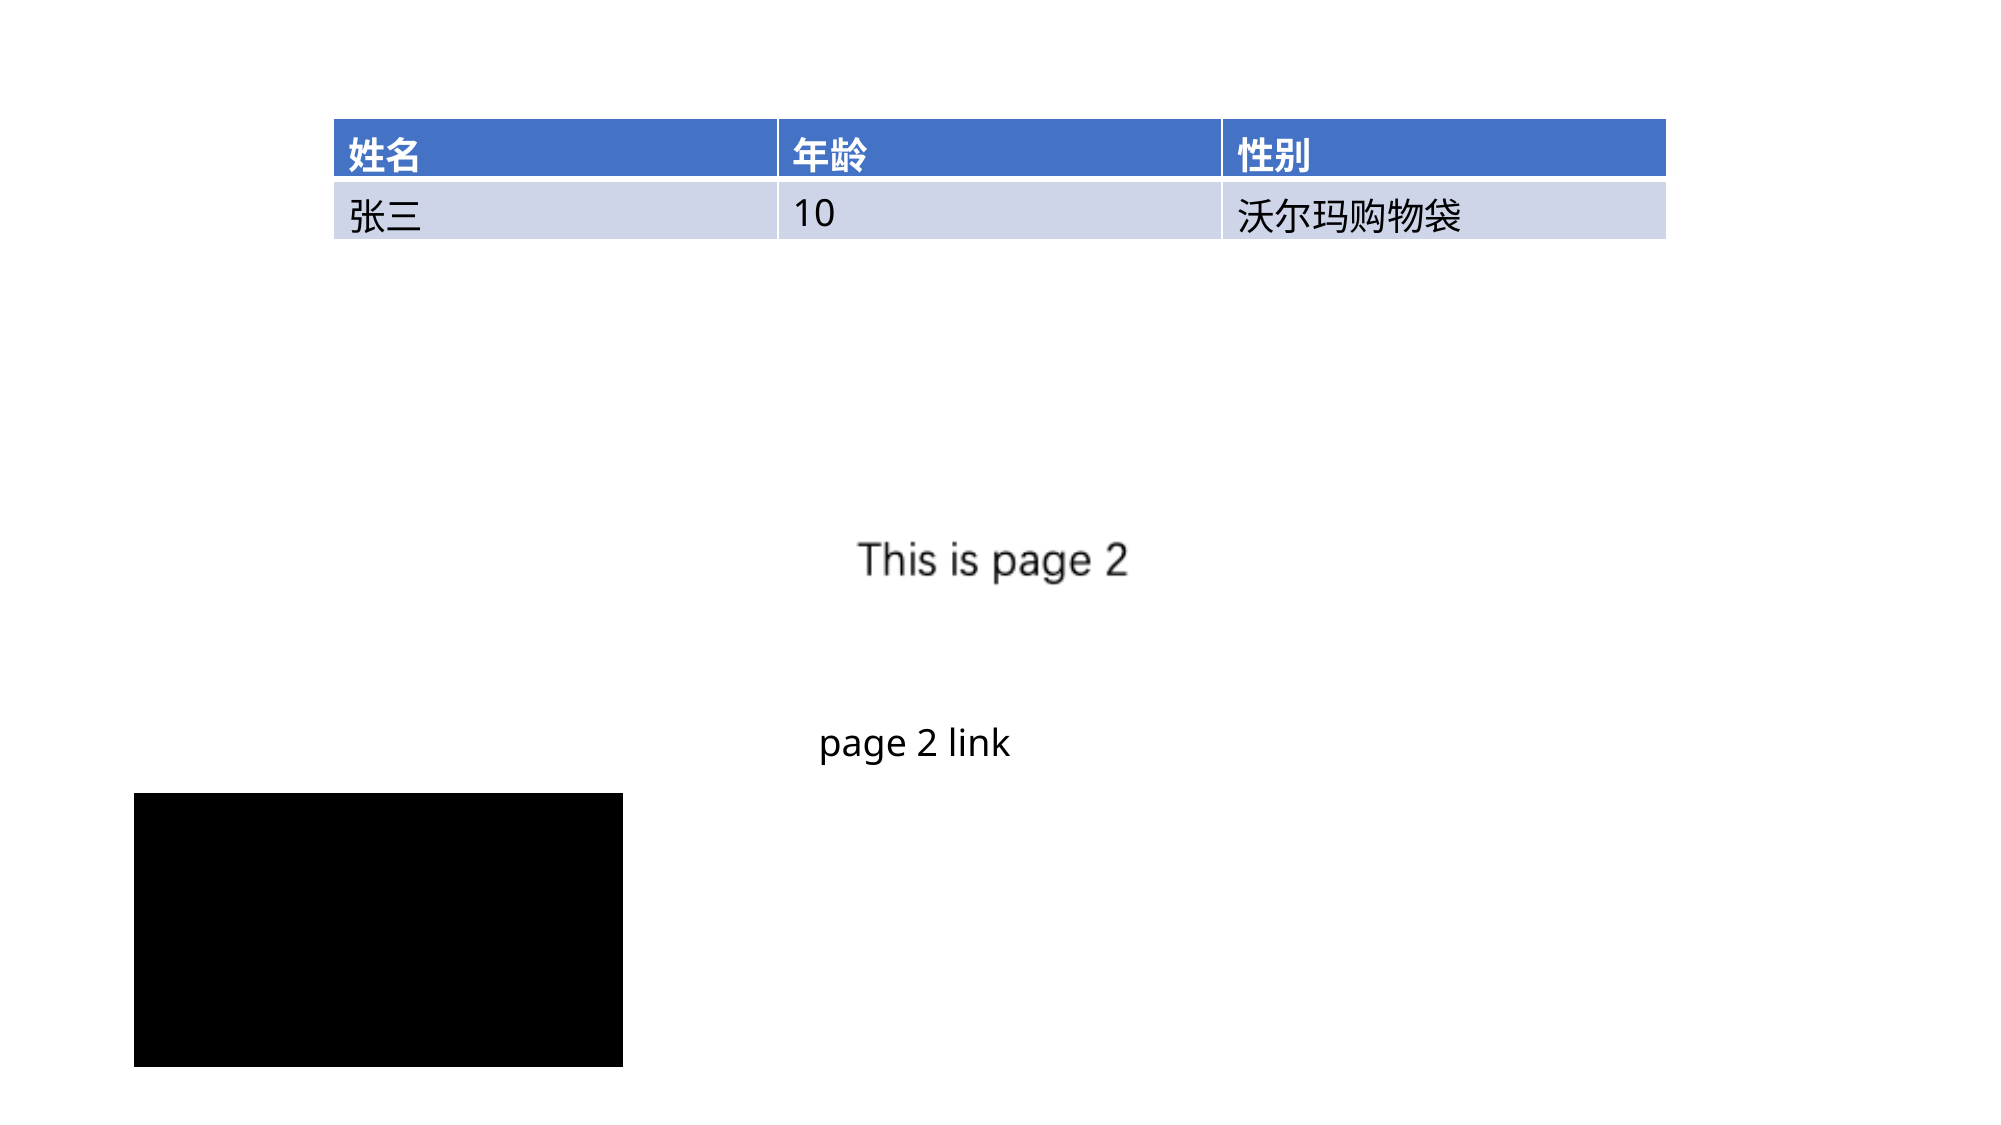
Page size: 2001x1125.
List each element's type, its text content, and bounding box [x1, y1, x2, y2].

table_header 性别 [1223, 119, 1666, 176]
table_cell 10 [779, 182, 1221, 239]
text_box page 2 link [804, 711, 1026, 771]
table_cell 沃尔玛购物袋 [1223, 182, 1666, 239]
table_cell 张三 [334, 182, 777, 239]
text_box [133, 792, 624, 1068]
picture [805, 490, 1195, 635]
table_header 年龄 [779, 119, 1221, 176]
table_header 姓名 [334, 119, 777, 176]
